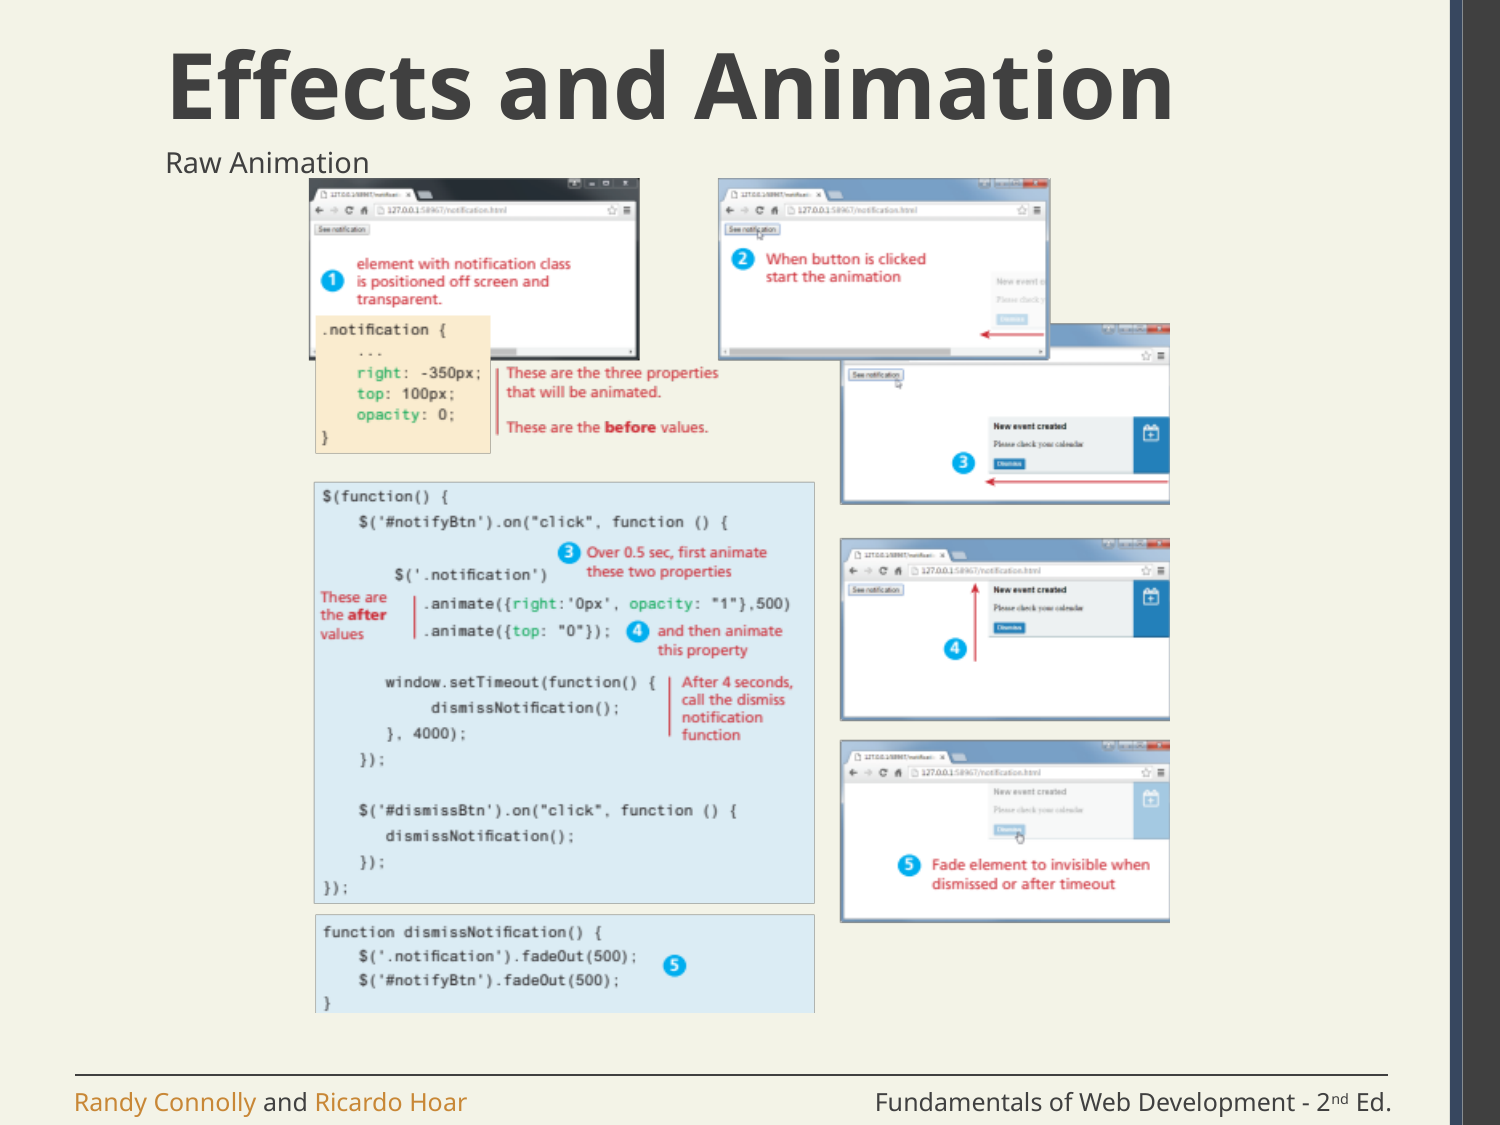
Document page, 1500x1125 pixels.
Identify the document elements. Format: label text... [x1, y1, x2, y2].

title Effects and Animation [150, 20, 1425, 188]
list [149, 178, 1330, 1013]
list Raw Animation [150, 137, 1200, 177]
